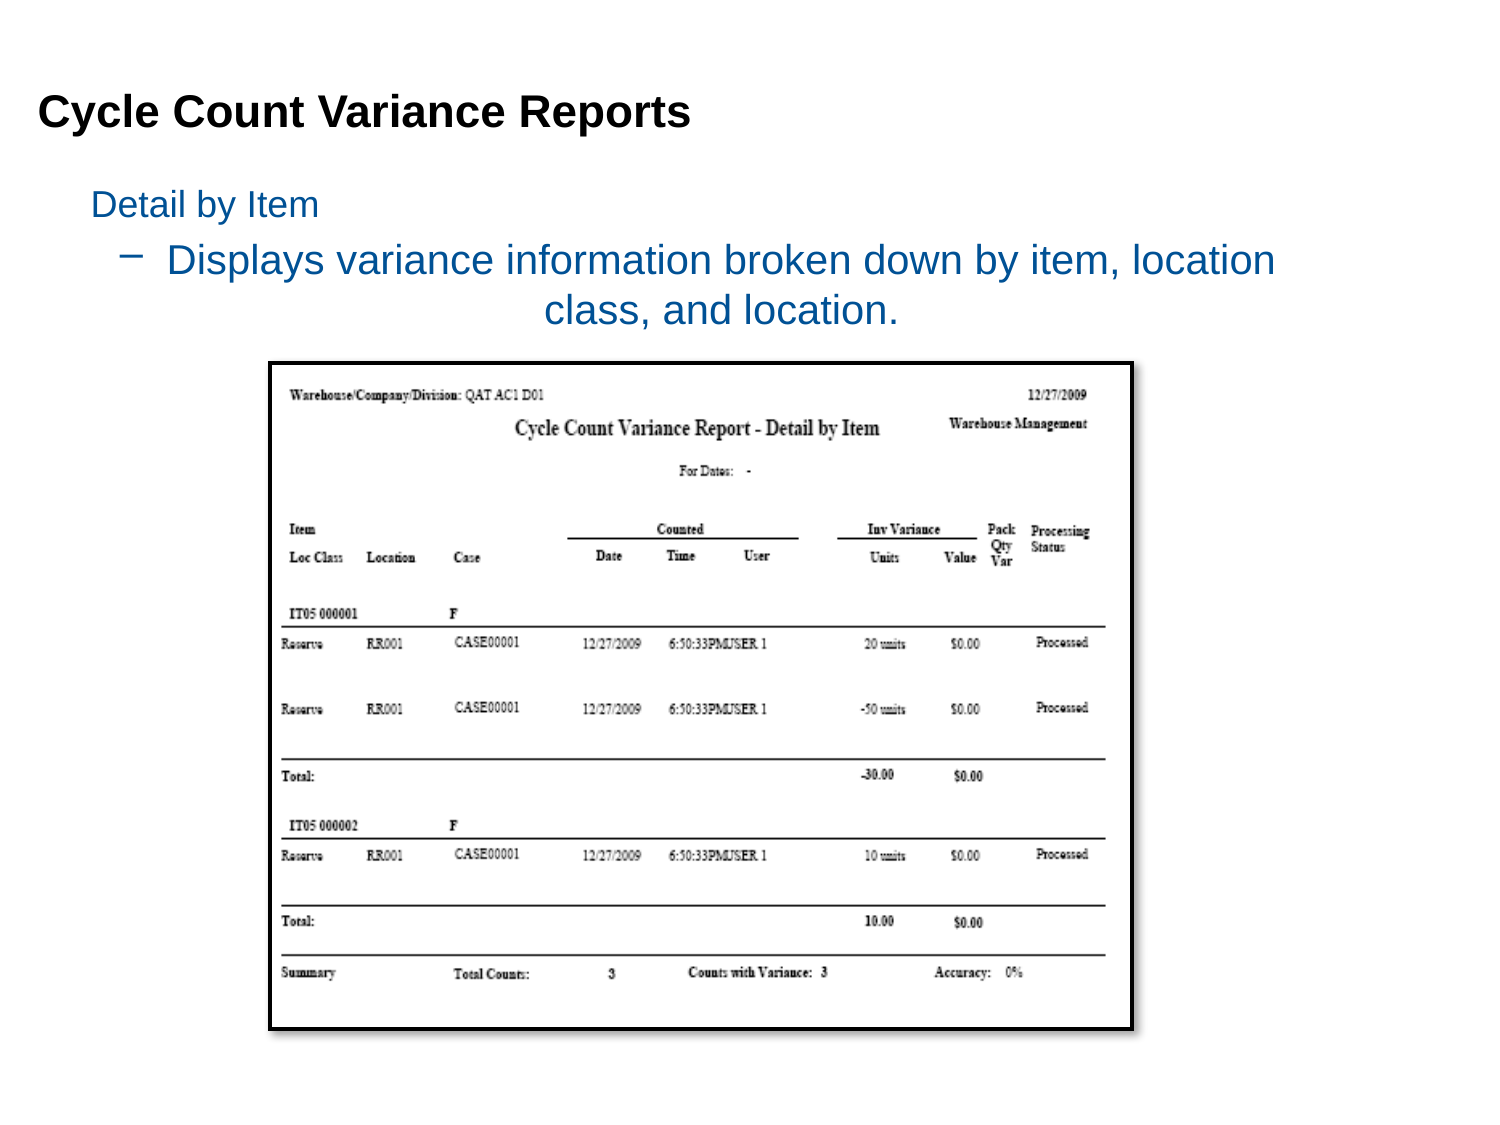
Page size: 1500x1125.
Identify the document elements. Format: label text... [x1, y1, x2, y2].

text_box Detail by Item Displays variance information broken down by item, location class, and location. [75, 172, 1321, 369]
title Cycle Count Variance Reports [22, 74, 1421, 124]
picture [272, 364, 1131, 1027]
